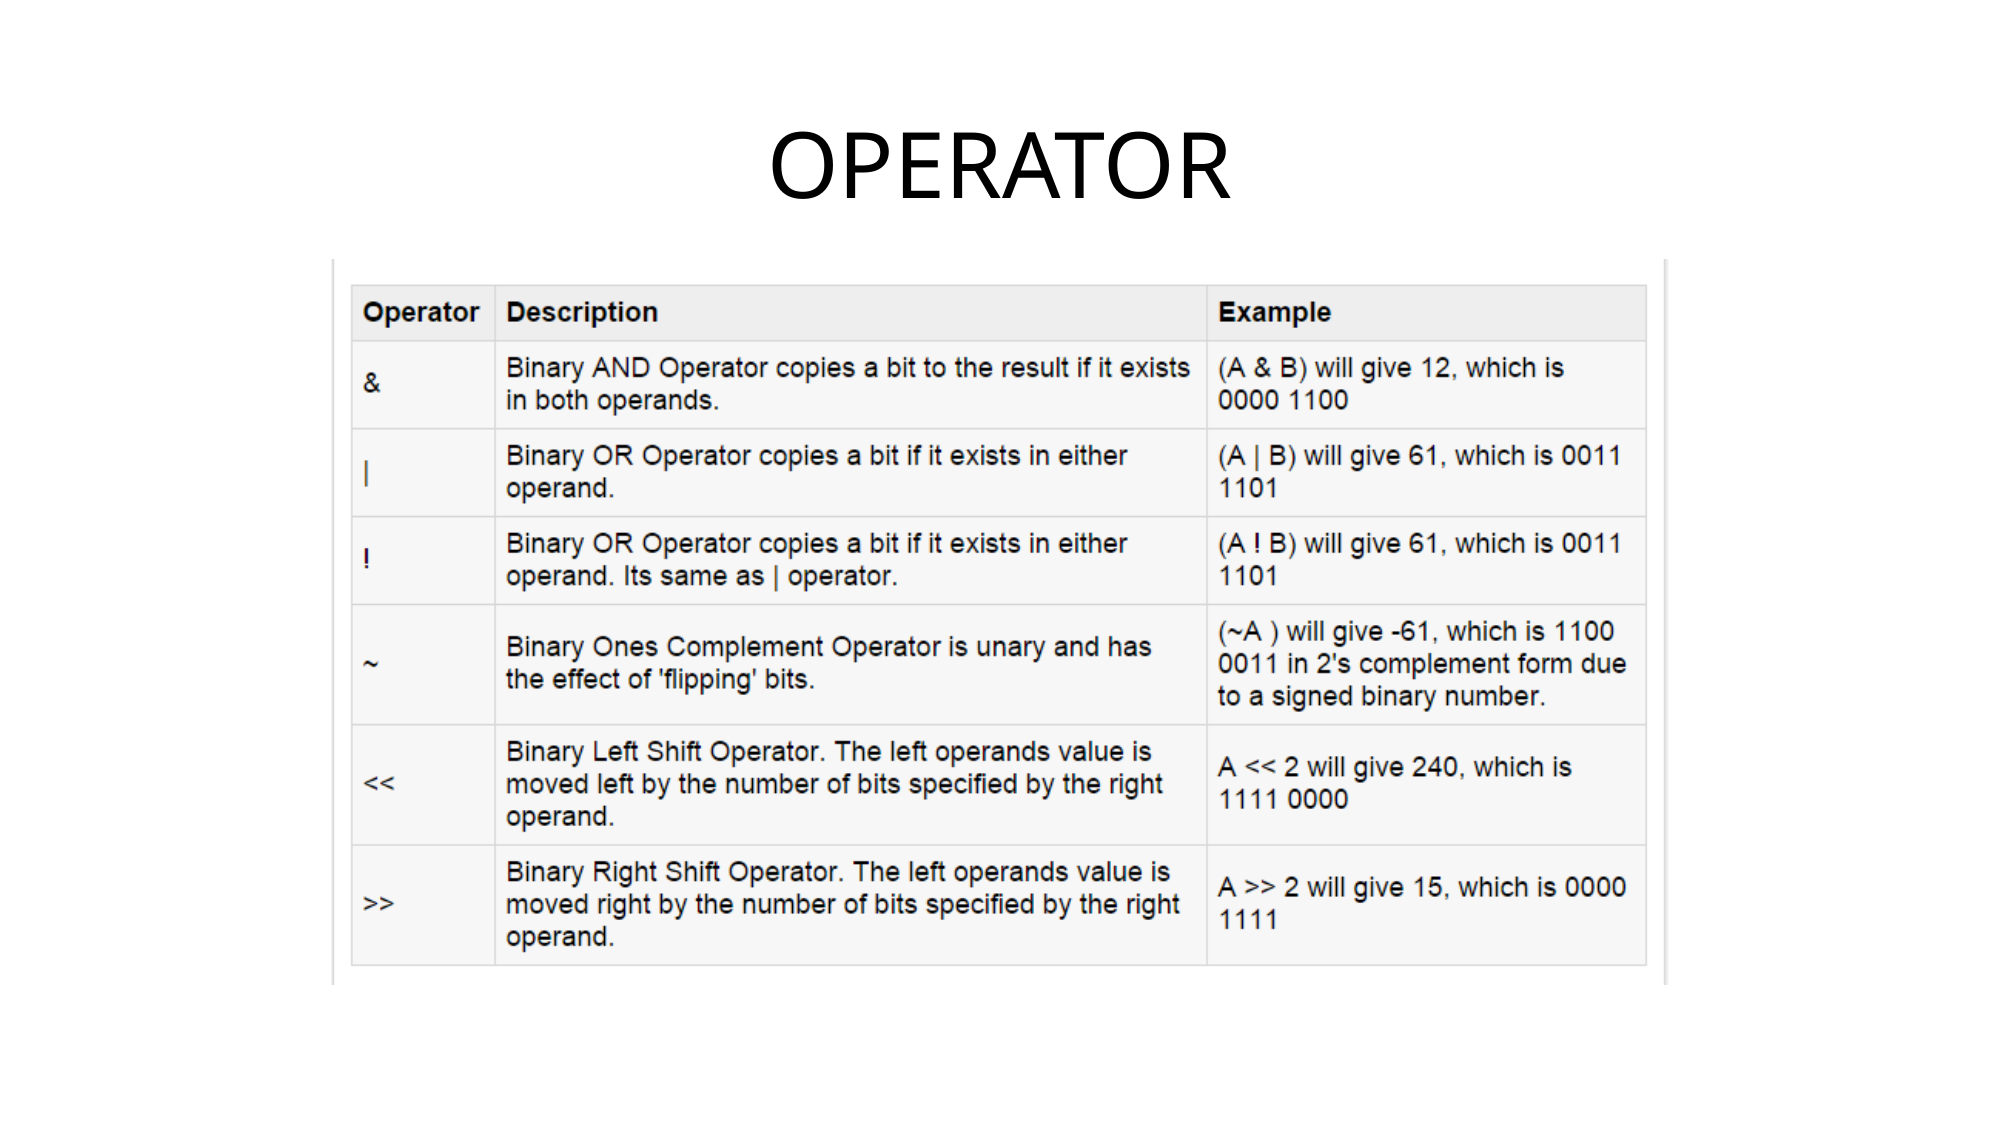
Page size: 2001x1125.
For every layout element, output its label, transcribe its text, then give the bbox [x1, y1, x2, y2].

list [331, 259, 1669, 985]
title OPERATOR [137, 59, 1863, 278]
